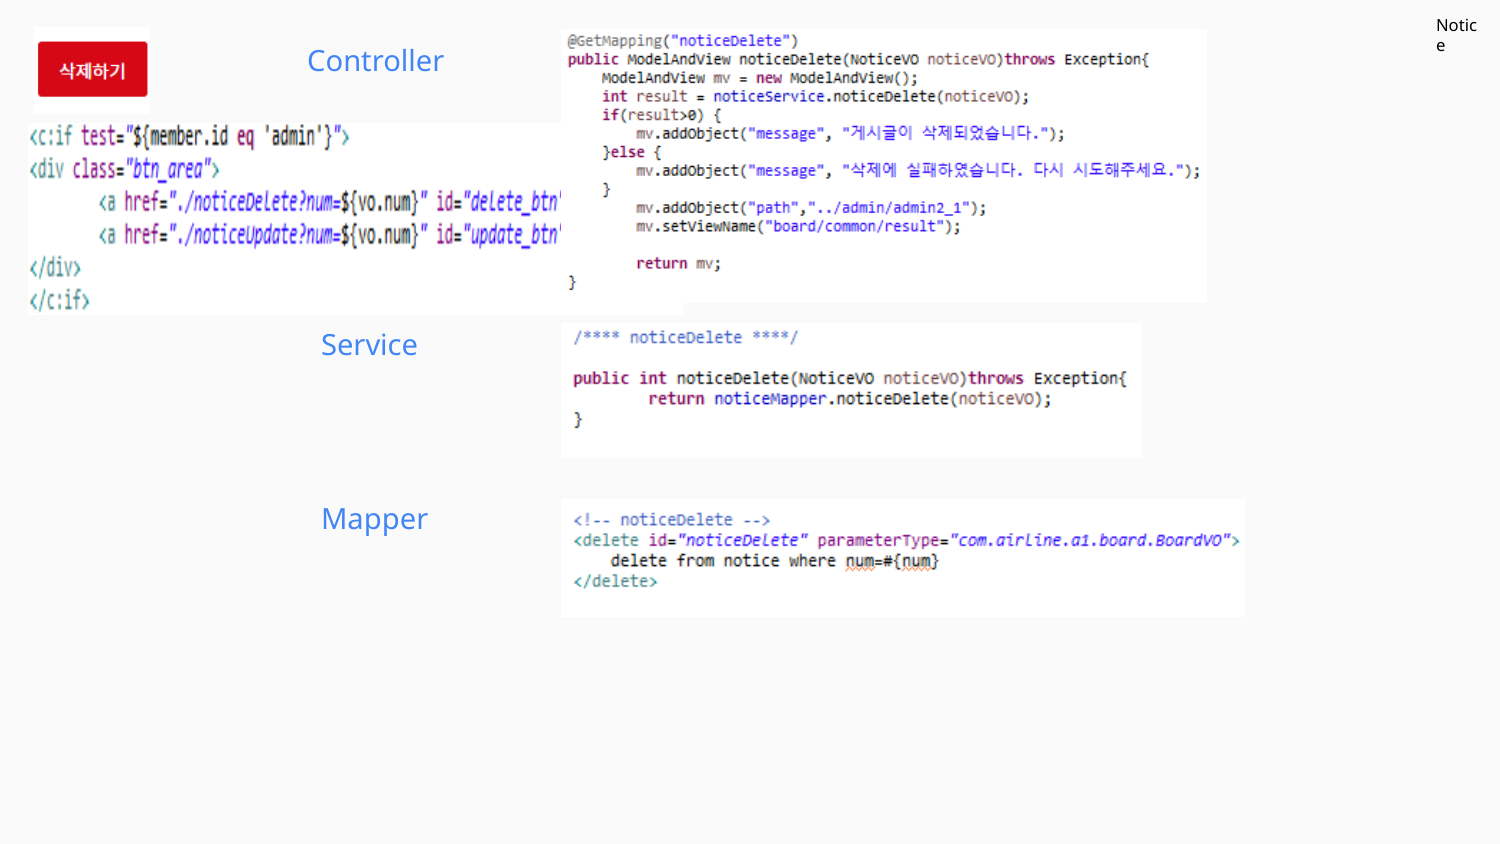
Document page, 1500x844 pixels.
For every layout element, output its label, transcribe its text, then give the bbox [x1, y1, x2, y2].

picture [28, 29, 1208, 315]
text_box Notice [1421, 0, 1500, 70]
text_box Service [306, 324, 454, 376]
picture [561, 323, 1142, 458]
text_box Mapper [306, 484, 454, 550]
picture [33, 27, 150, 114]
text_box Controller [292, 27, 468, 93]
picture [561, 499, 1245, 617]
